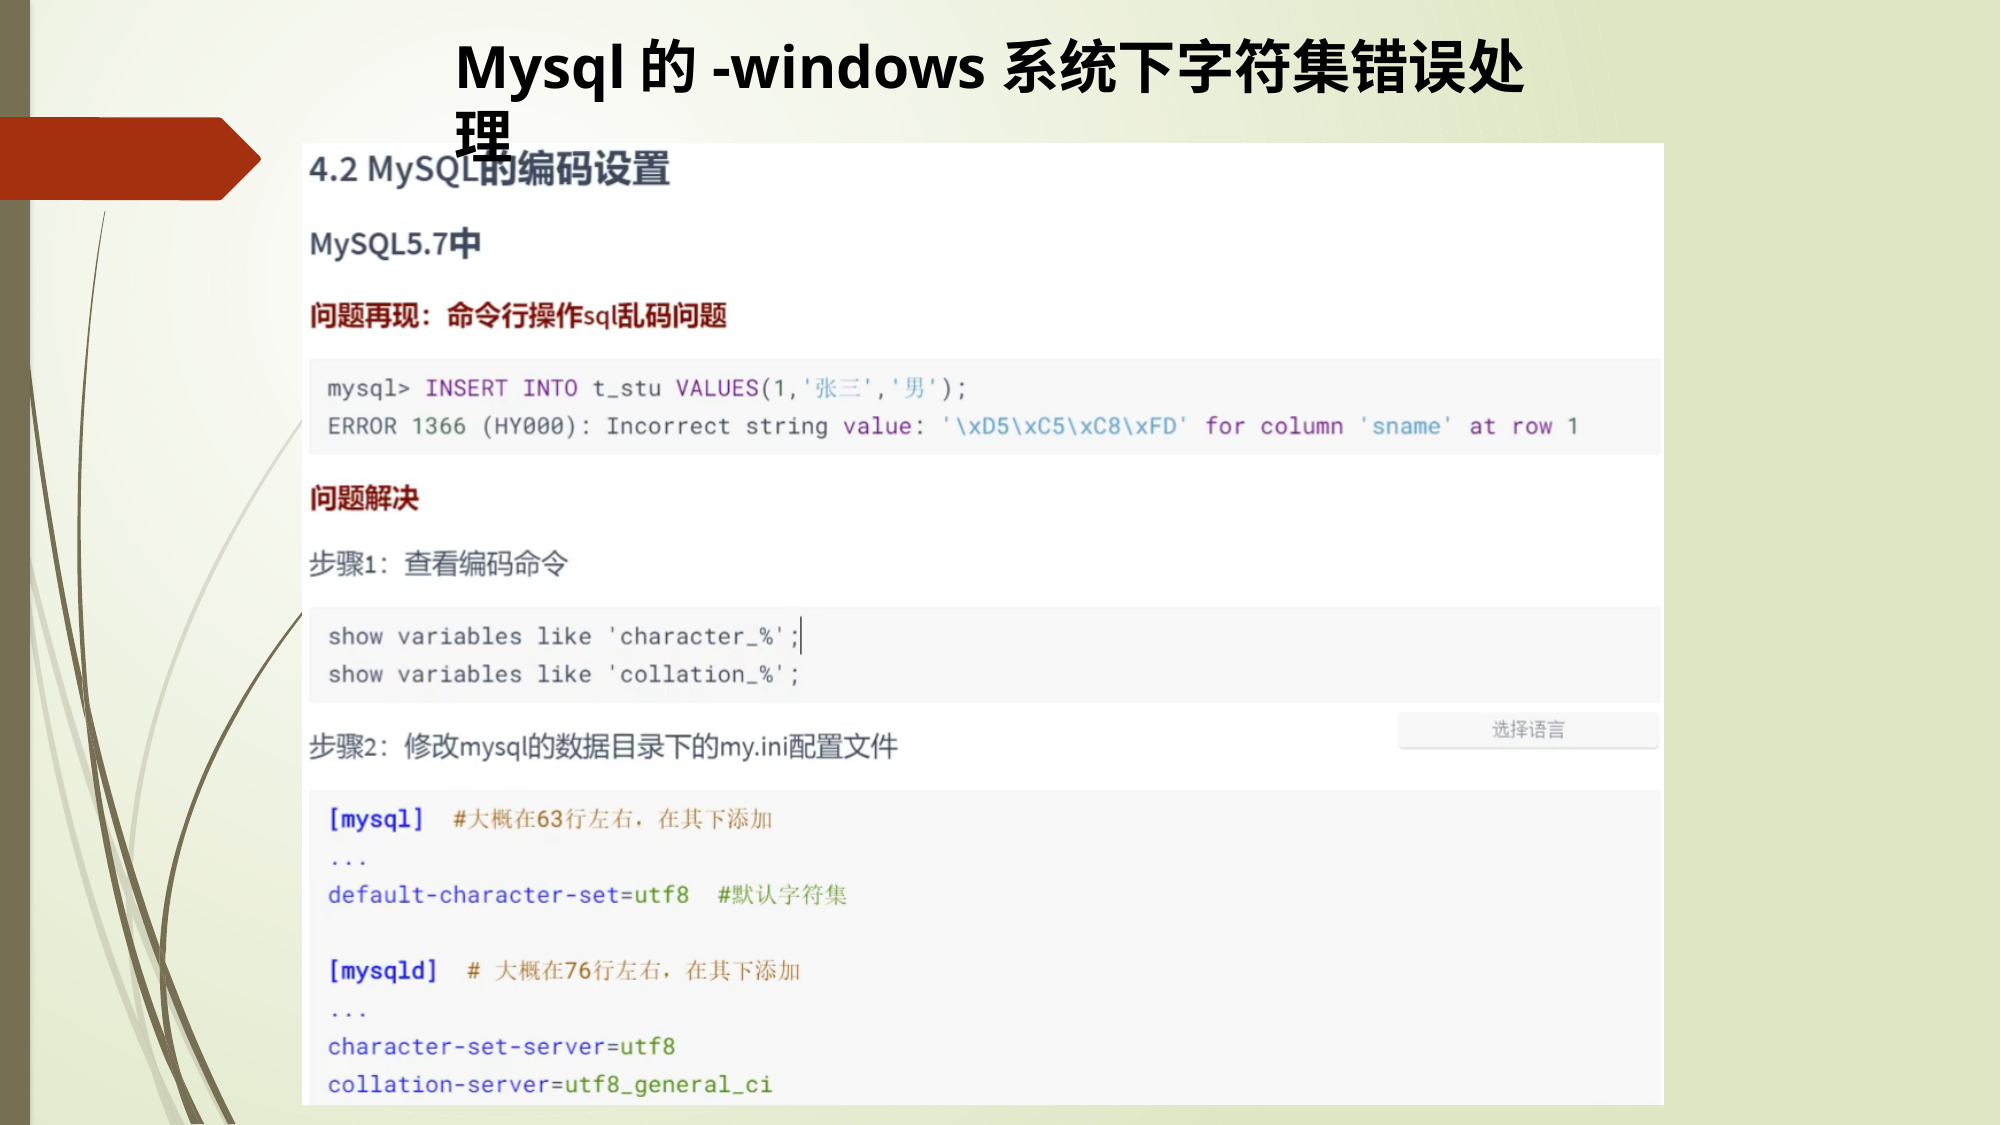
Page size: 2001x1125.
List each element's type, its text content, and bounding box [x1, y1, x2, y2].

text_box Mysql的-windows系统下字符集错误处理 [439, 22, 1553, 143]
picture [302, 143, 1664, 1106]
